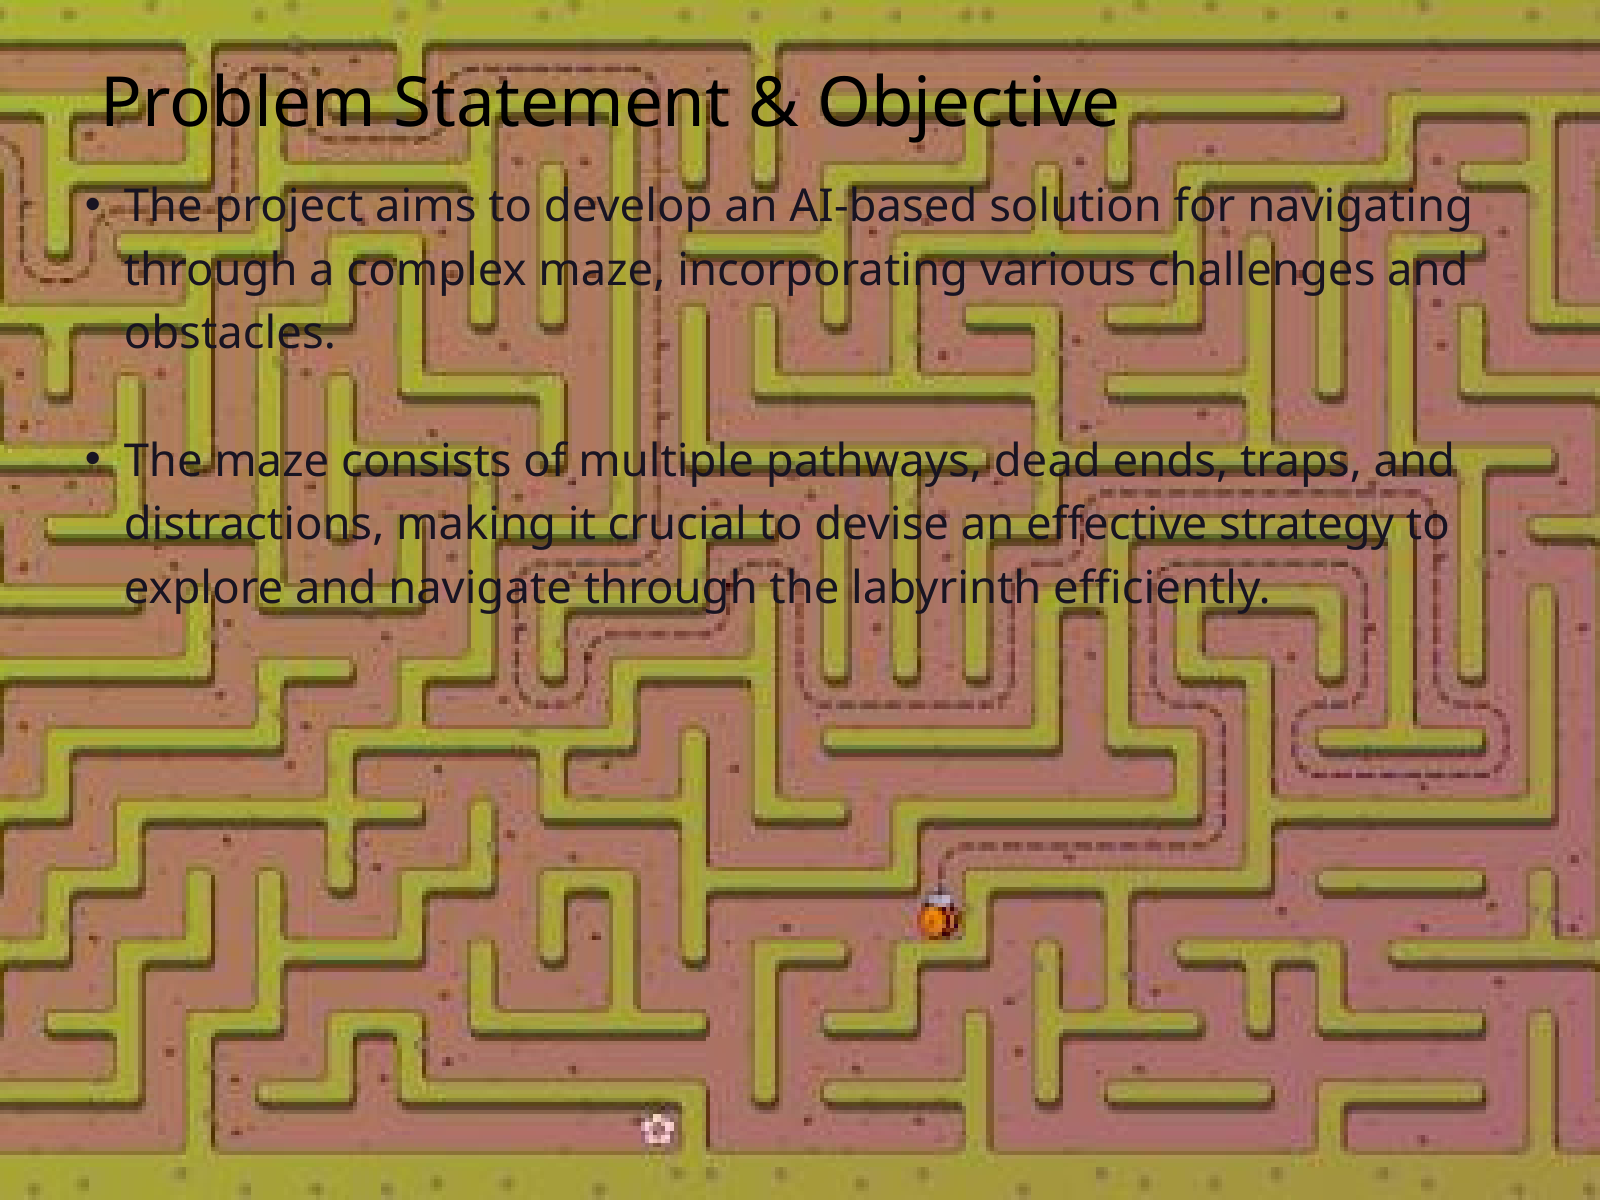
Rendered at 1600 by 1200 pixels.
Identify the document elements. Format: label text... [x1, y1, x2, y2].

text_box Problem Statement & Objective [27, 43, 1195, 141]
text_box [0, 0, 1600, 1200]
text_box The project aims to develop an AI-based solution for navigating through a complex maze, incorporating various challenges and obstacles. The maze consists of multiple pathways, dead ends, traps, and distractions, making it crucial to devise an effective strategy to explore and navigate through the labyrinth efficiently. [46, 167, 1554, 613]
